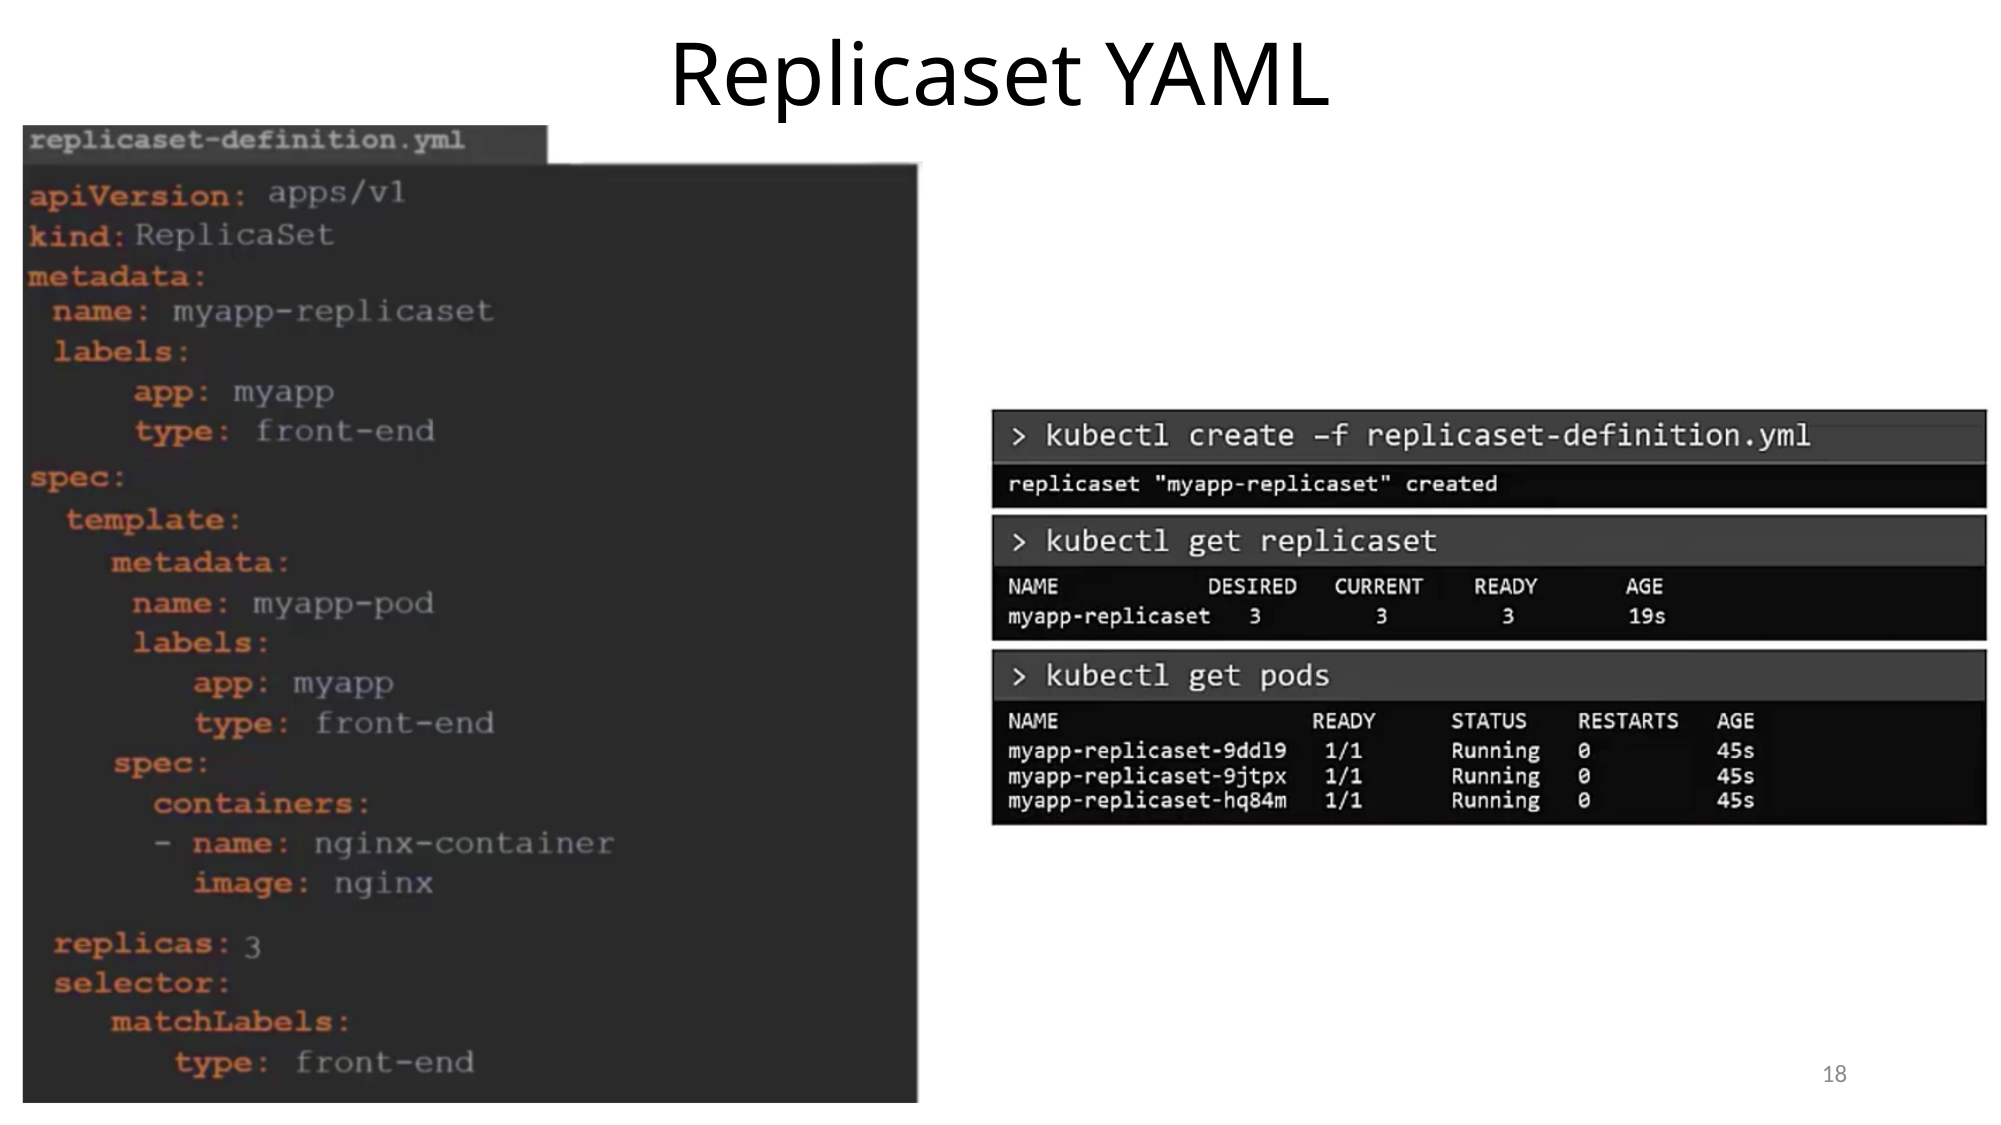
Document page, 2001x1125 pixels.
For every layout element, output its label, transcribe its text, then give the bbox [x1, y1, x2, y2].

picture [15, 123, 923, 1112]
title Replicaset YAML [137, 22, 1863, 132]
picture [986, 405, 1993, 827]
slide_number 18 [1412, 1042, 1863, 1103]
